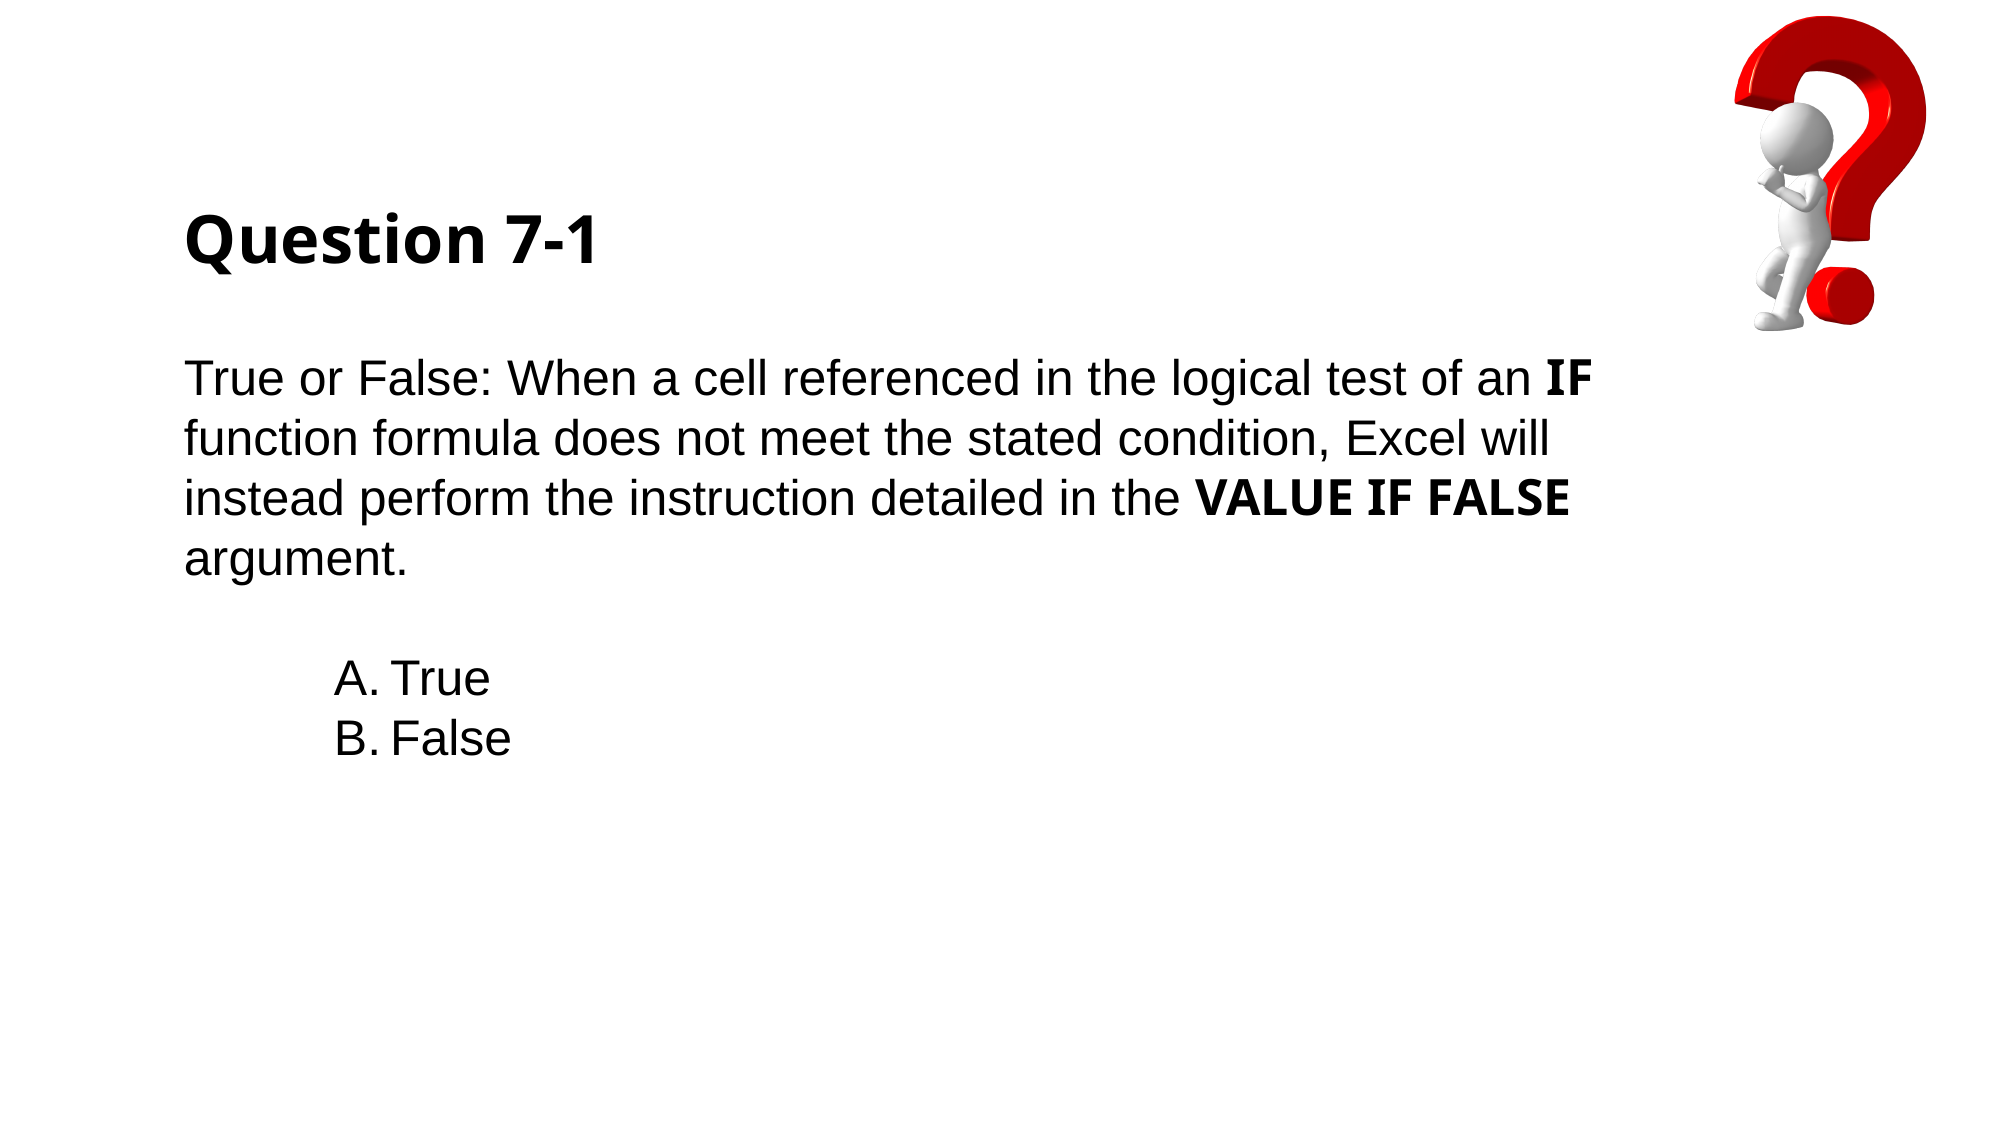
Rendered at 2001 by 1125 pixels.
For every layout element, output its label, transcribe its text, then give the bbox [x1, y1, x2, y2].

text_box Question 7-1 True or False: When a cell referenced in the logical test of an IF function formula does not meet the stated condition, Excel will instead perform the instruction detailed in the VALUE IF FALSE argument. True False [169, 184, 1706, 933]
picture [1657, 10, 1984, 336]
